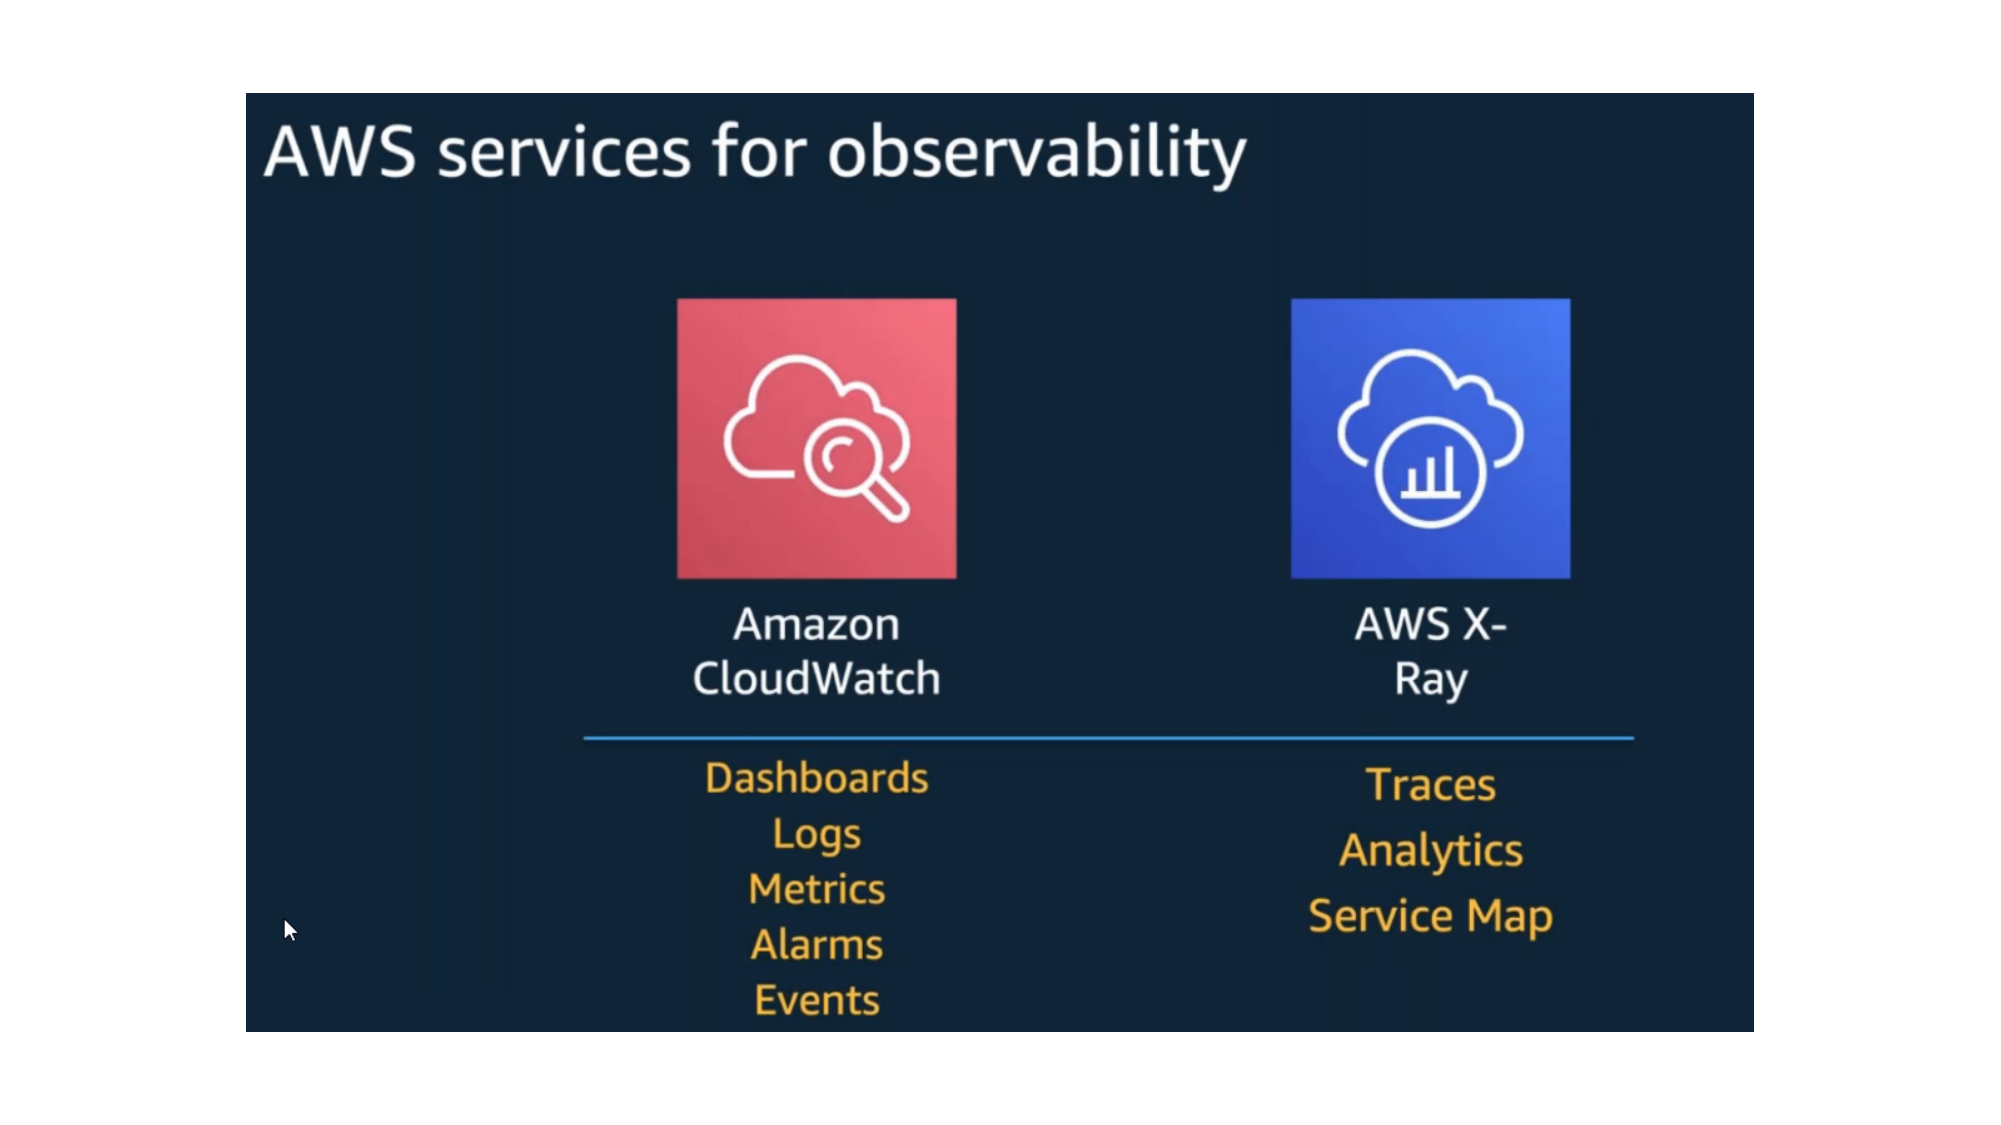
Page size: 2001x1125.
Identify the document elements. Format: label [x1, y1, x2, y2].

picture [246, 93, 1754, 1032]
